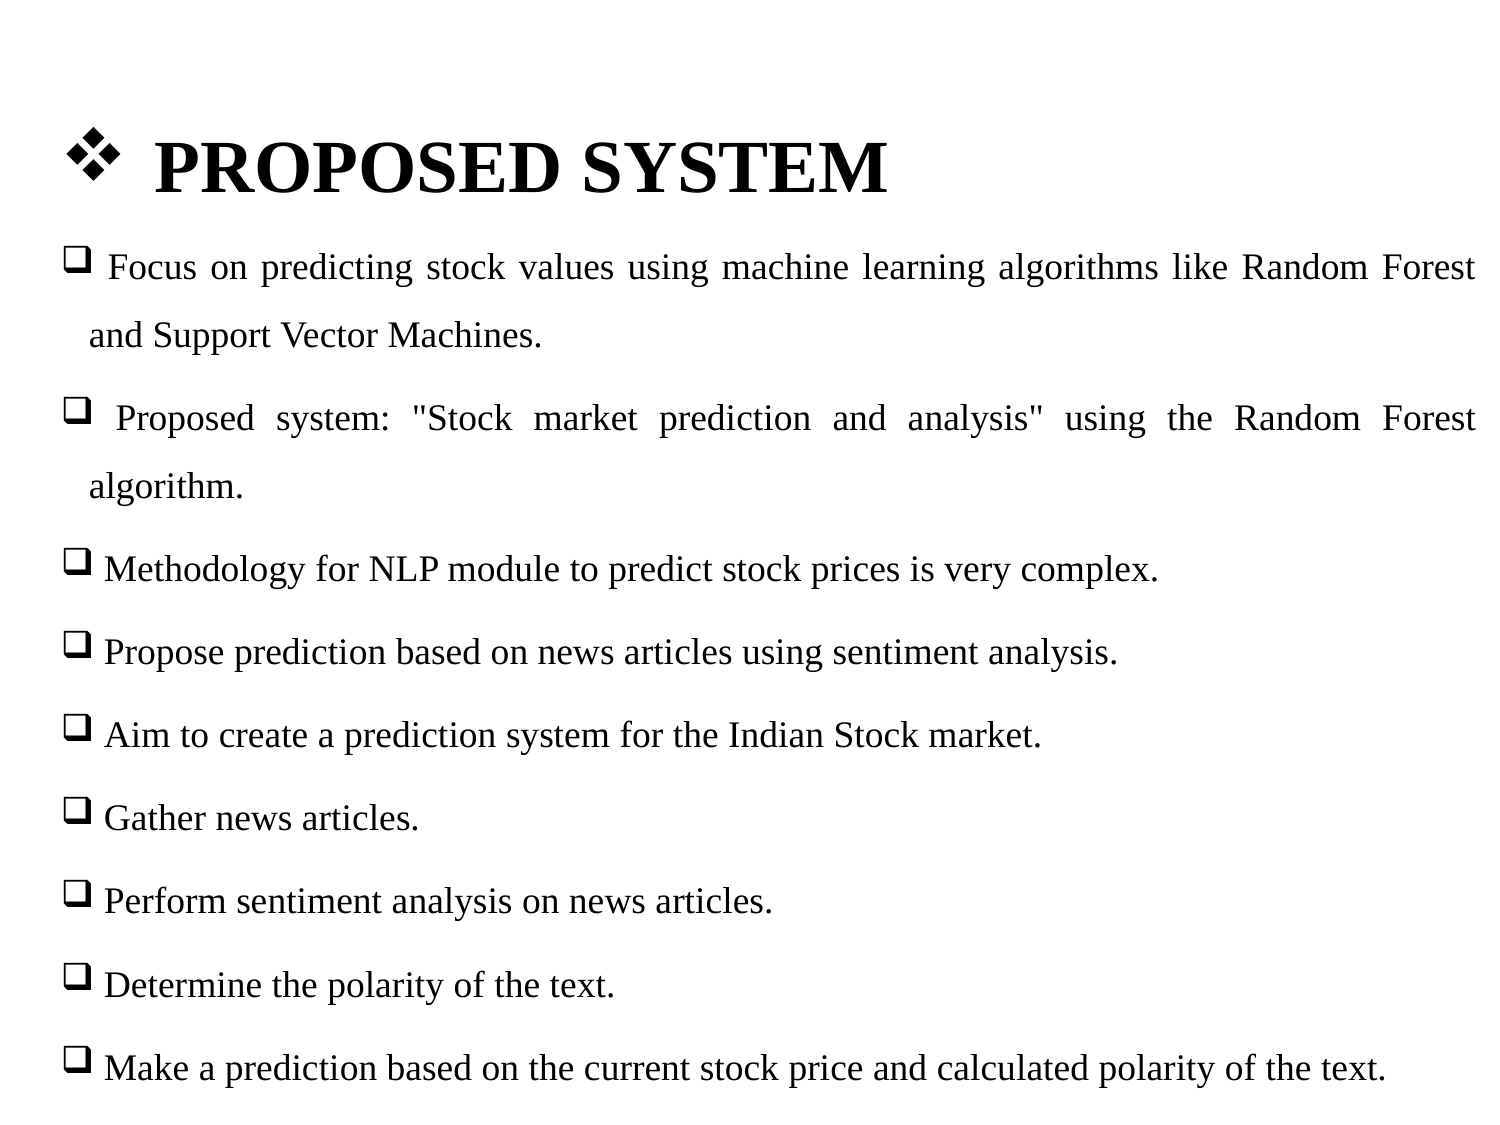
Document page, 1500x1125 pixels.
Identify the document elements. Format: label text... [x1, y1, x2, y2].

title PROPOSED SYSTEM [45, 59, 1397, 212]
list Focus on predicting stock values using machine learning algorithms like Random Forest and Support Vector Machines. Proposed system: "Stock market prediction and analysis" using the Random Forest algorithm. Methodology for NLP module to predict stock prices is very complex. Propose prediction based on news articles using sentiment analysis. Aim to create a prediction system for the Indian Stock market. Gather news articles. Perform sentiment analysis on news articles. Determine the polarity of the text. Make a prediction based on the current stock price and calculated polarity of the text. [45, 212, 1493, 1088]
